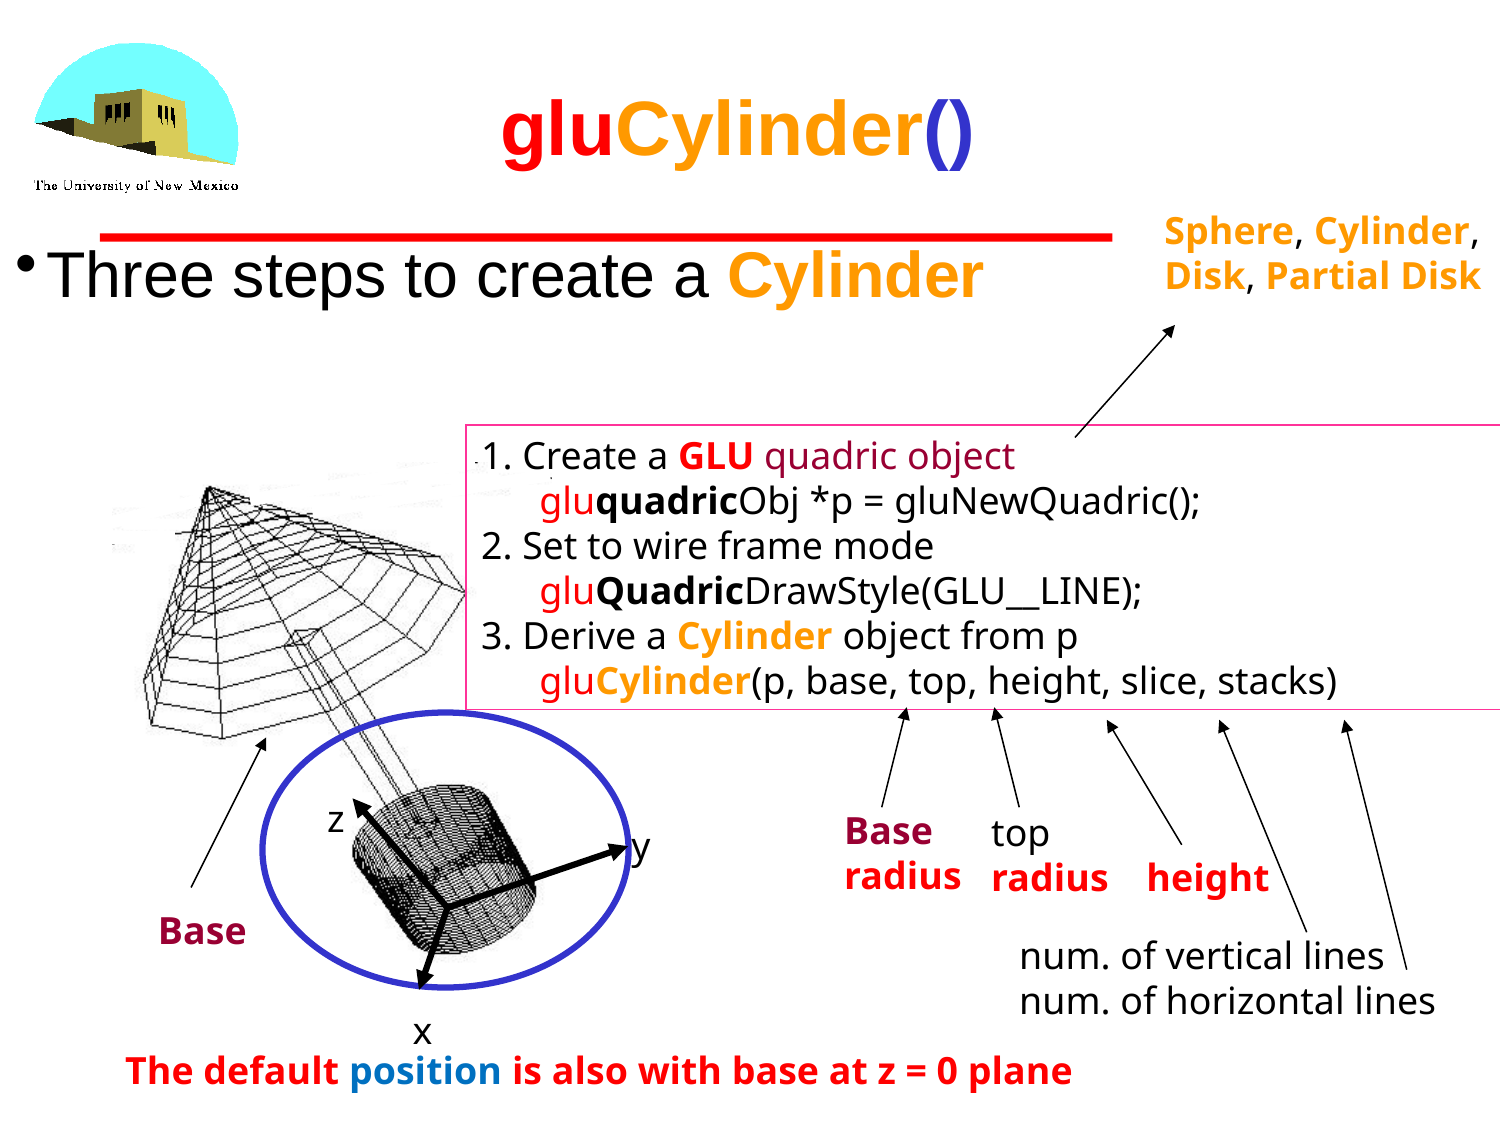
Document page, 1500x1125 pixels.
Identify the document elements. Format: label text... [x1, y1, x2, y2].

text_box Sphere, Cylinder, Disk, Partial Disk [1149, 199, 1497, 305]
text_box The default position is also with base at z = 0 plane [110, 1040, 1089, 1100]
text_box [1087, 324, 1175, 423]
title gluCylinder() [225, 37, 1250, 213]
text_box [62, 462, 666, 1060]
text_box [541, 424, 1438, 1031]
list Three steps to create a Cylinder [0, 224, 1438, 325]
